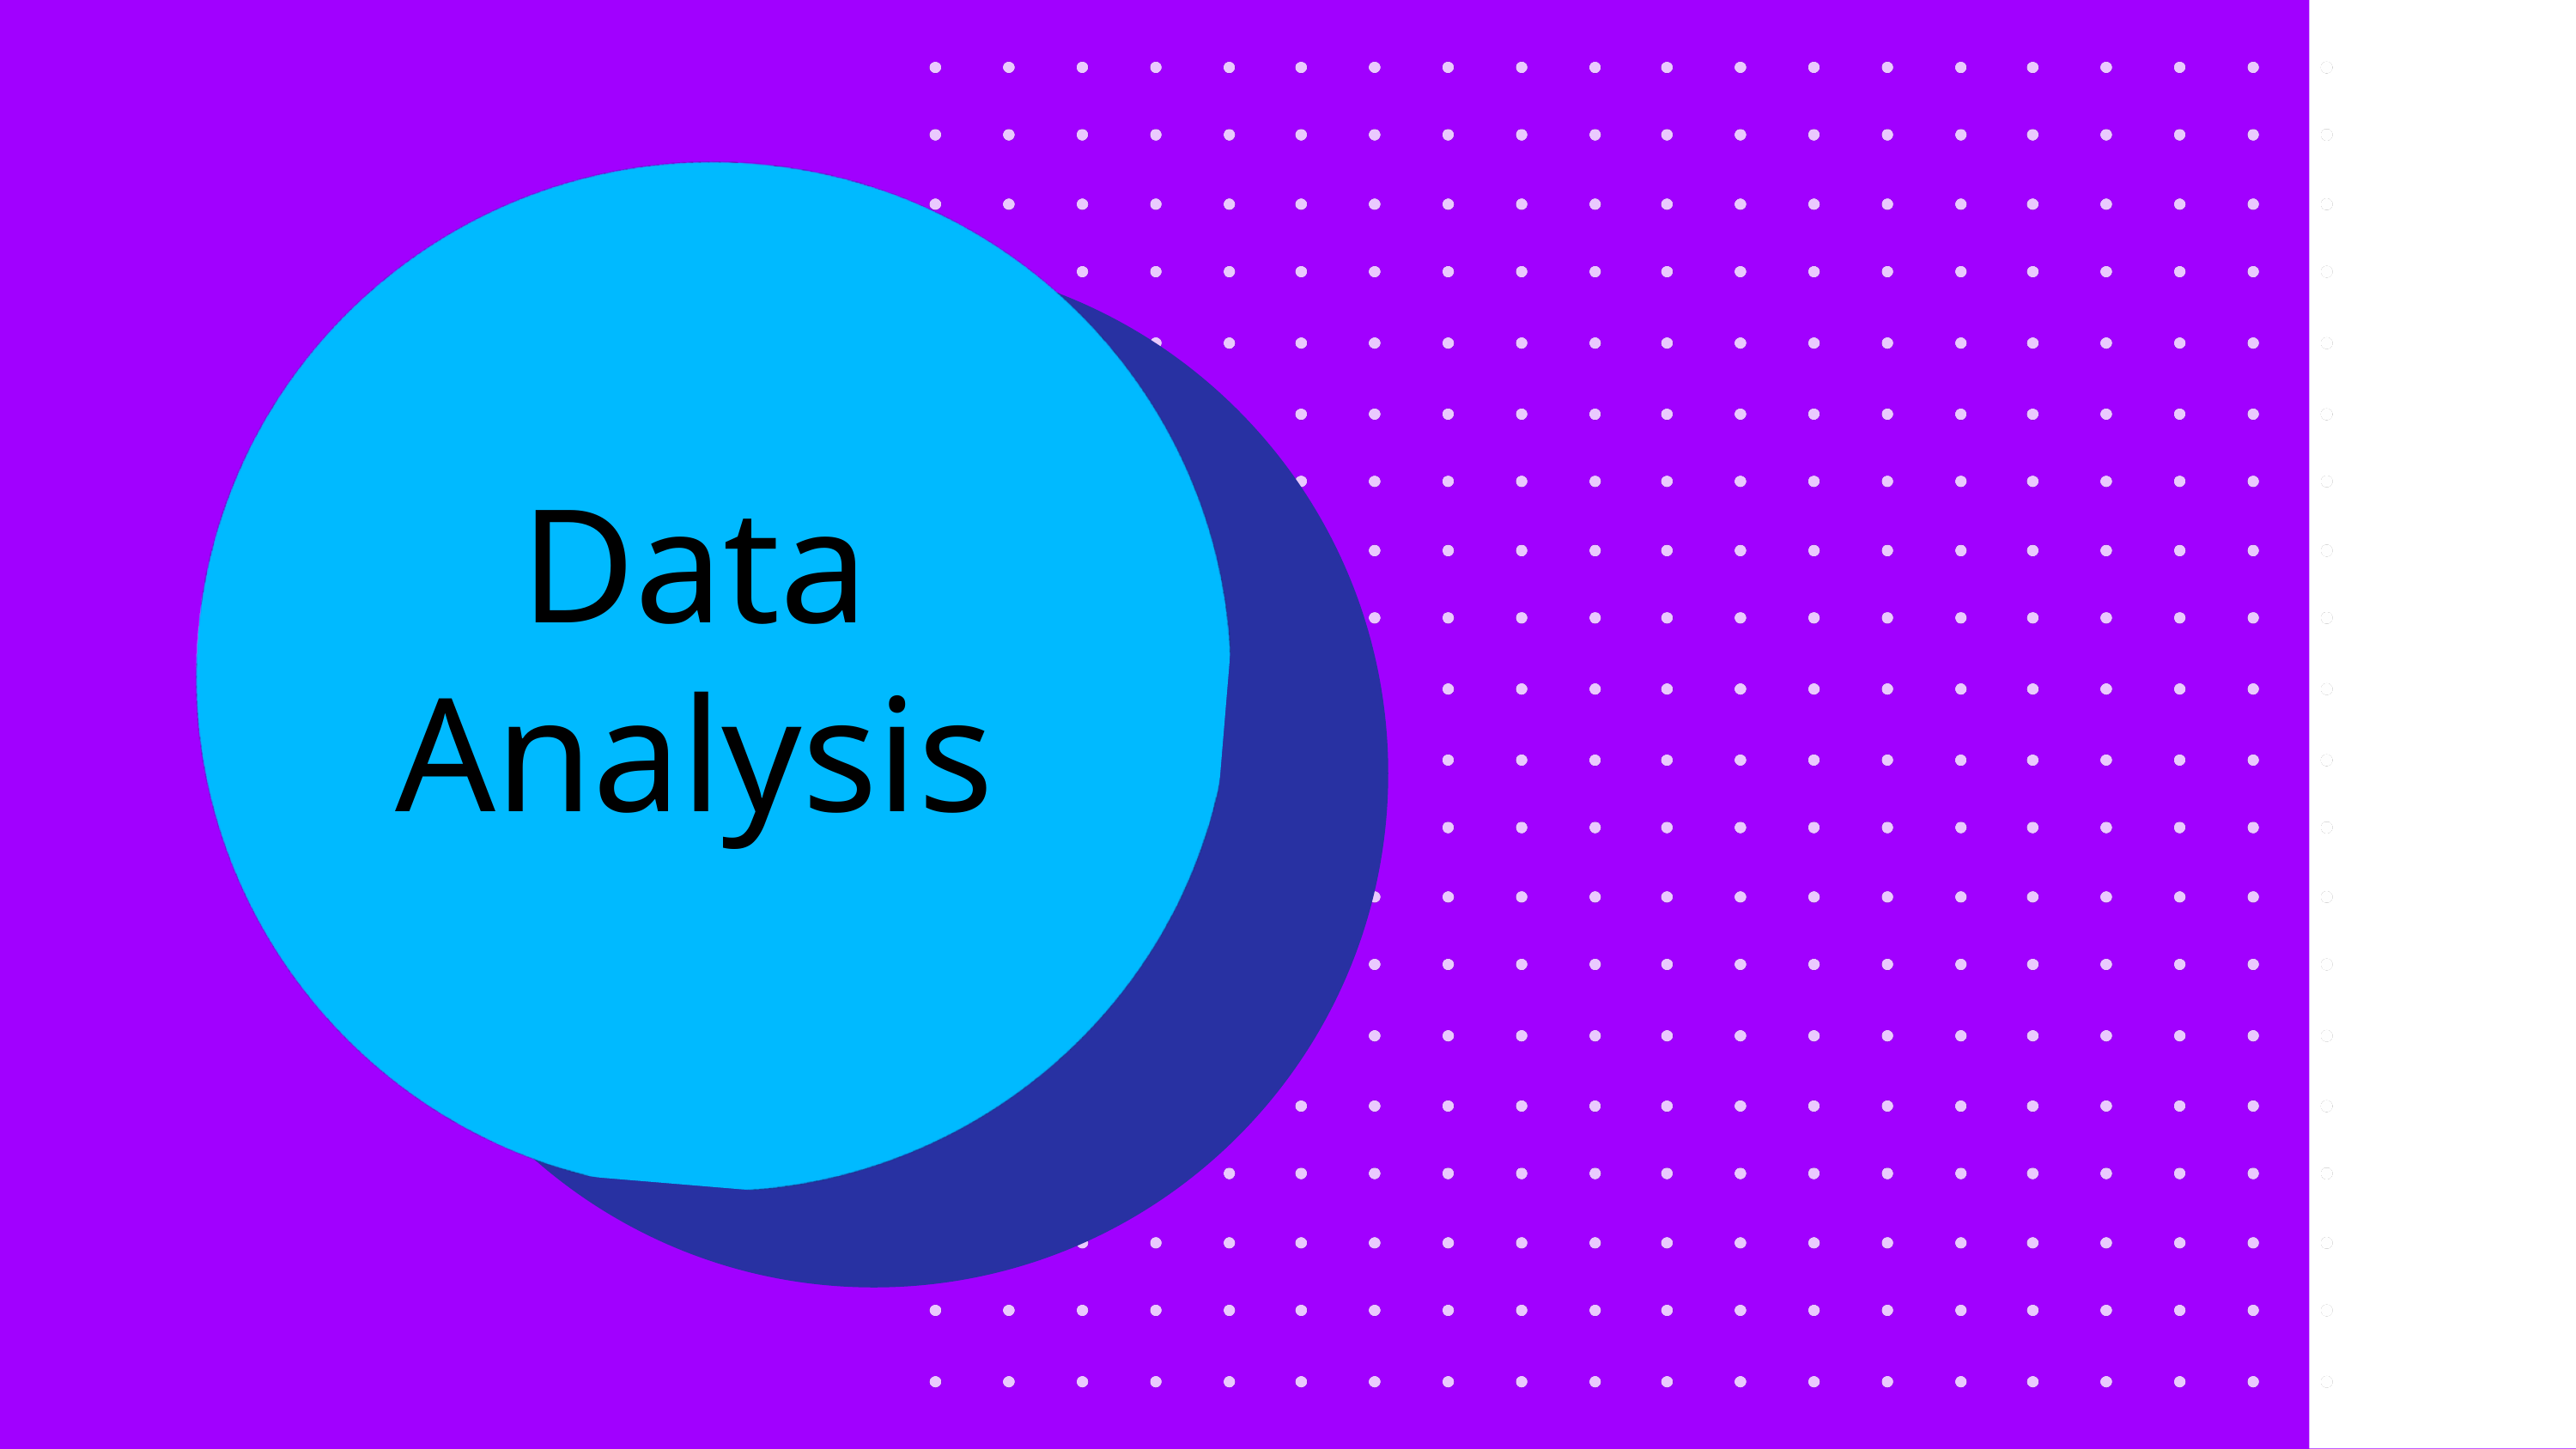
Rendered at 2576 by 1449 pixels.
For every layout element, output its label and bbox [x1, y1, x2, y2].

text_box [2309, 0, 2576, 1449]
text_box [155, 115, 1388, 1288]
text_box [921, 57, 2337, 1392]
